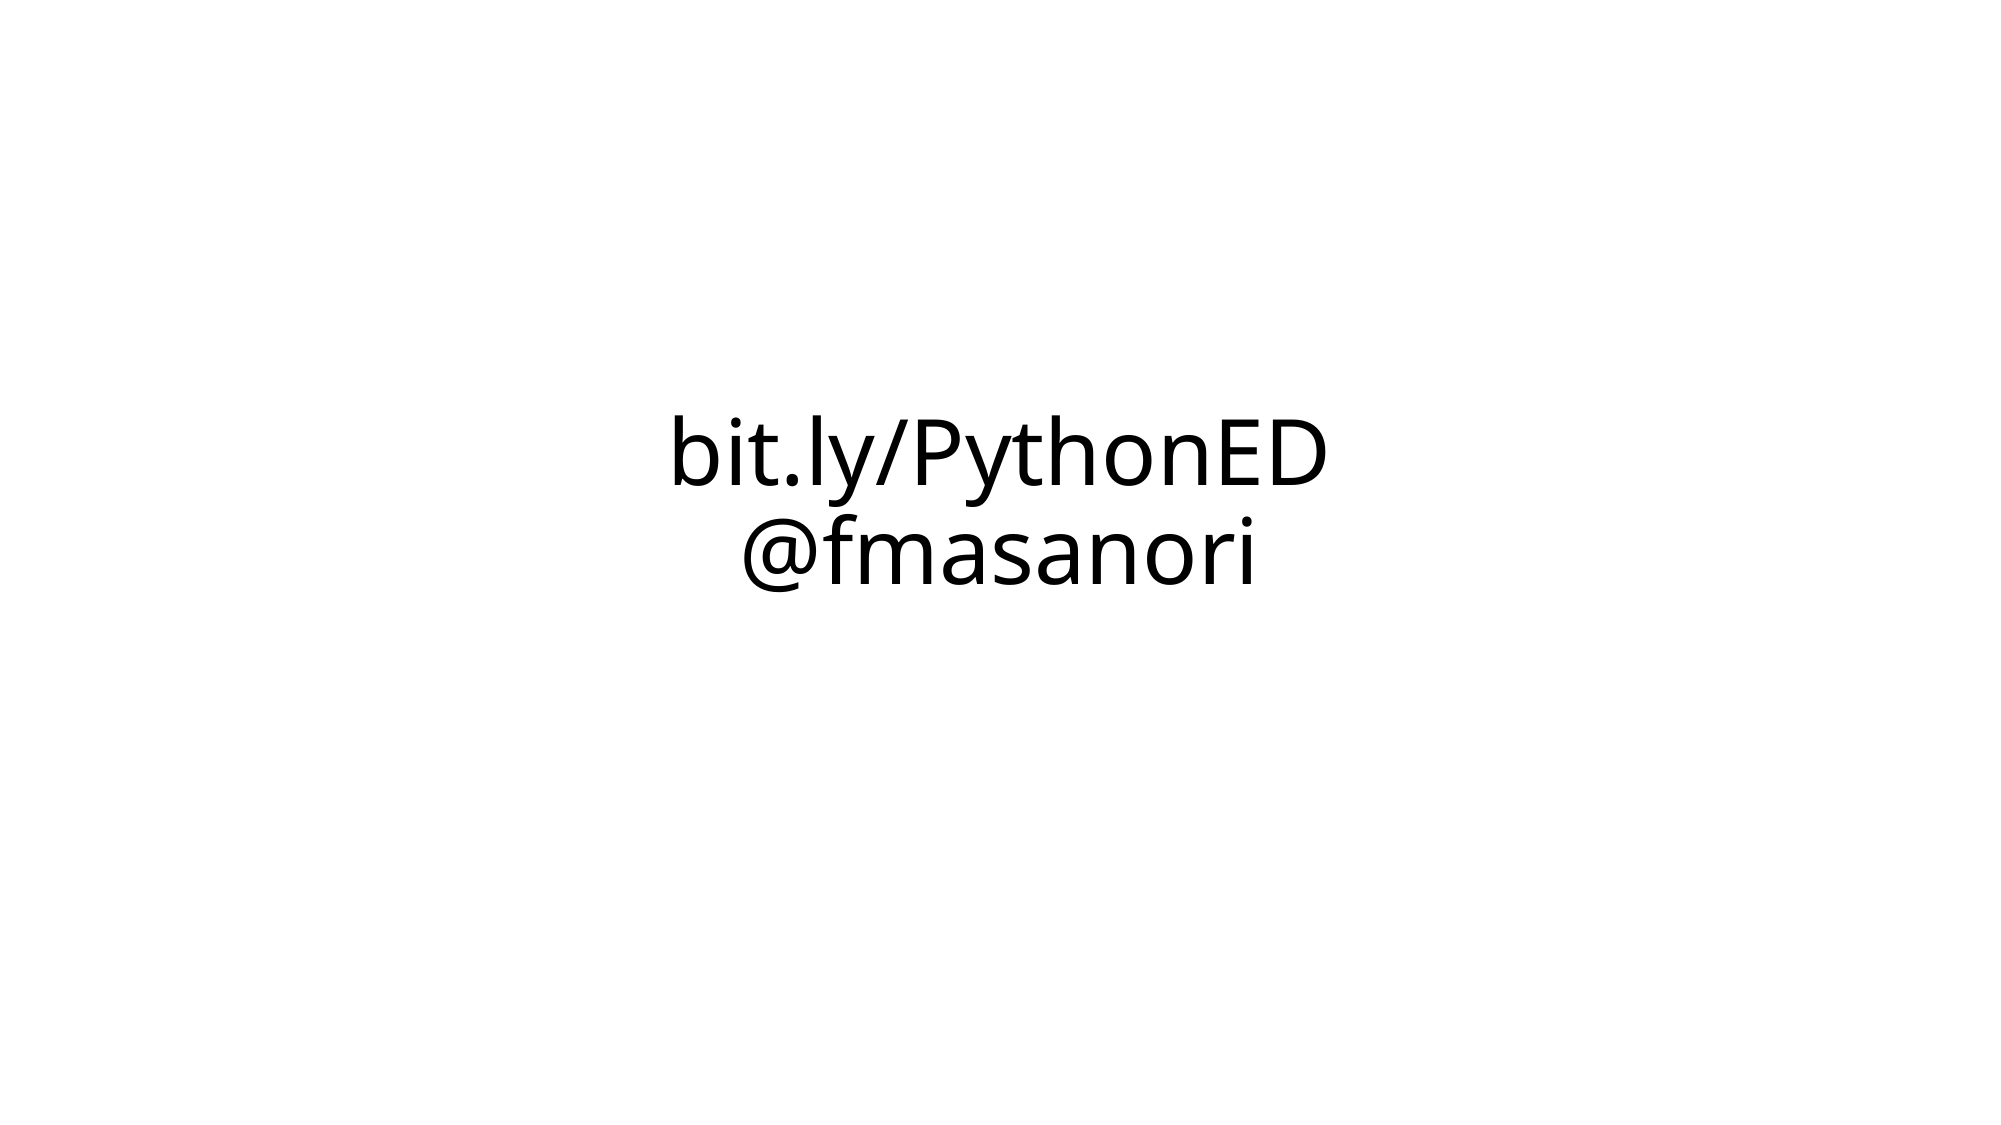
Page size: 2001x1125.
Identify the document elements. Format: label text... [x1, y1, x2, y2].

title bit.ly/PythonED @fmasanori [137, 396, 1863, 614]
